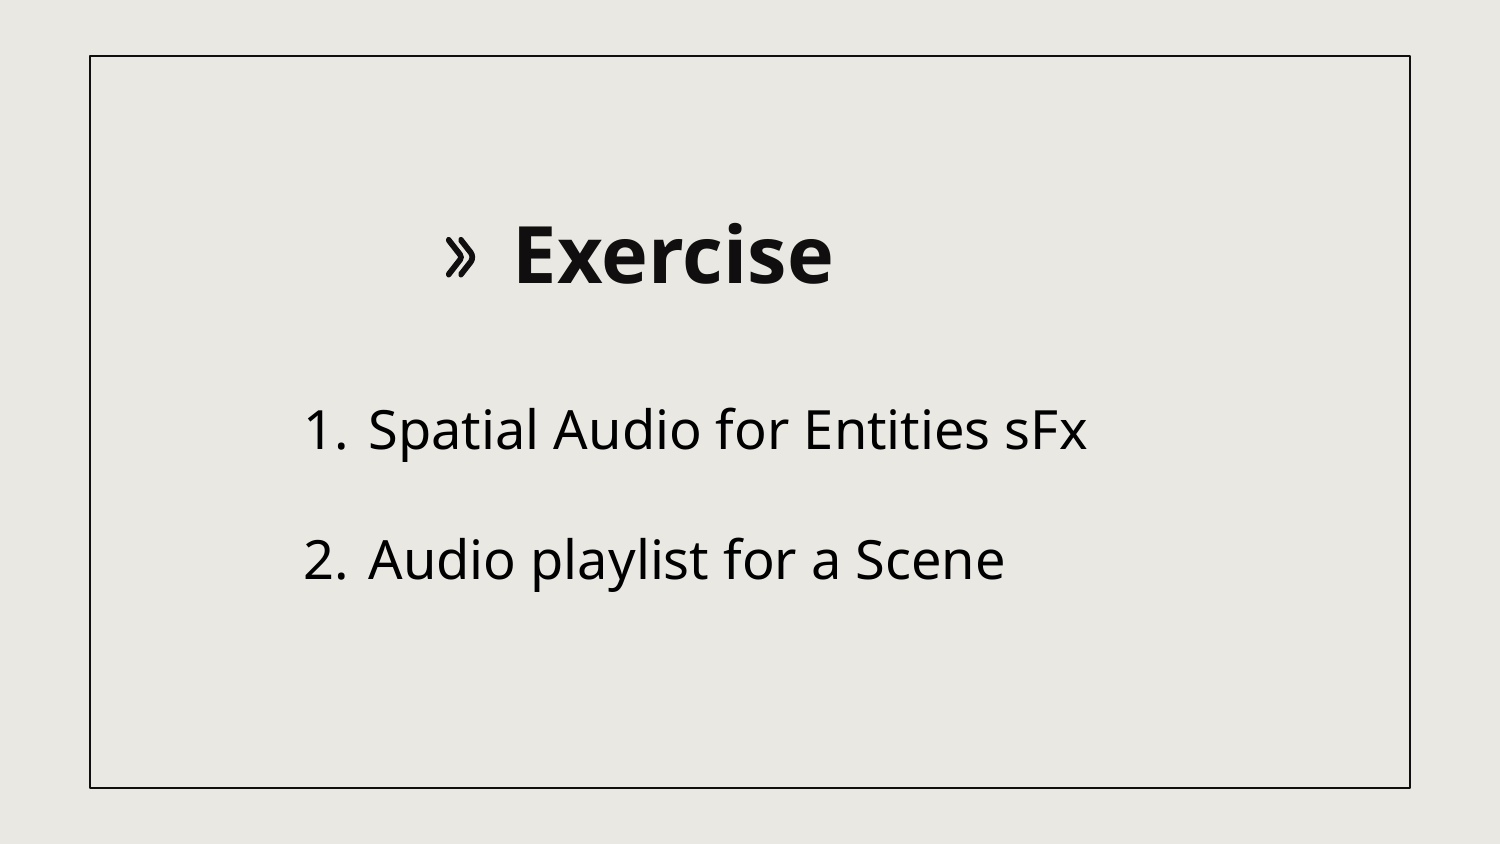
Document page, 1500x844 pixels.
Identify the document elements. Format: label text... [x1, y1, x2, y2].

title Exercise [497, 201, 1500, 304]
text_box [447, 238, 475, 277]
text_box Spatial Audio for Entities sFx Audio playlist for a Scene [278, 380, 1274, 606]
